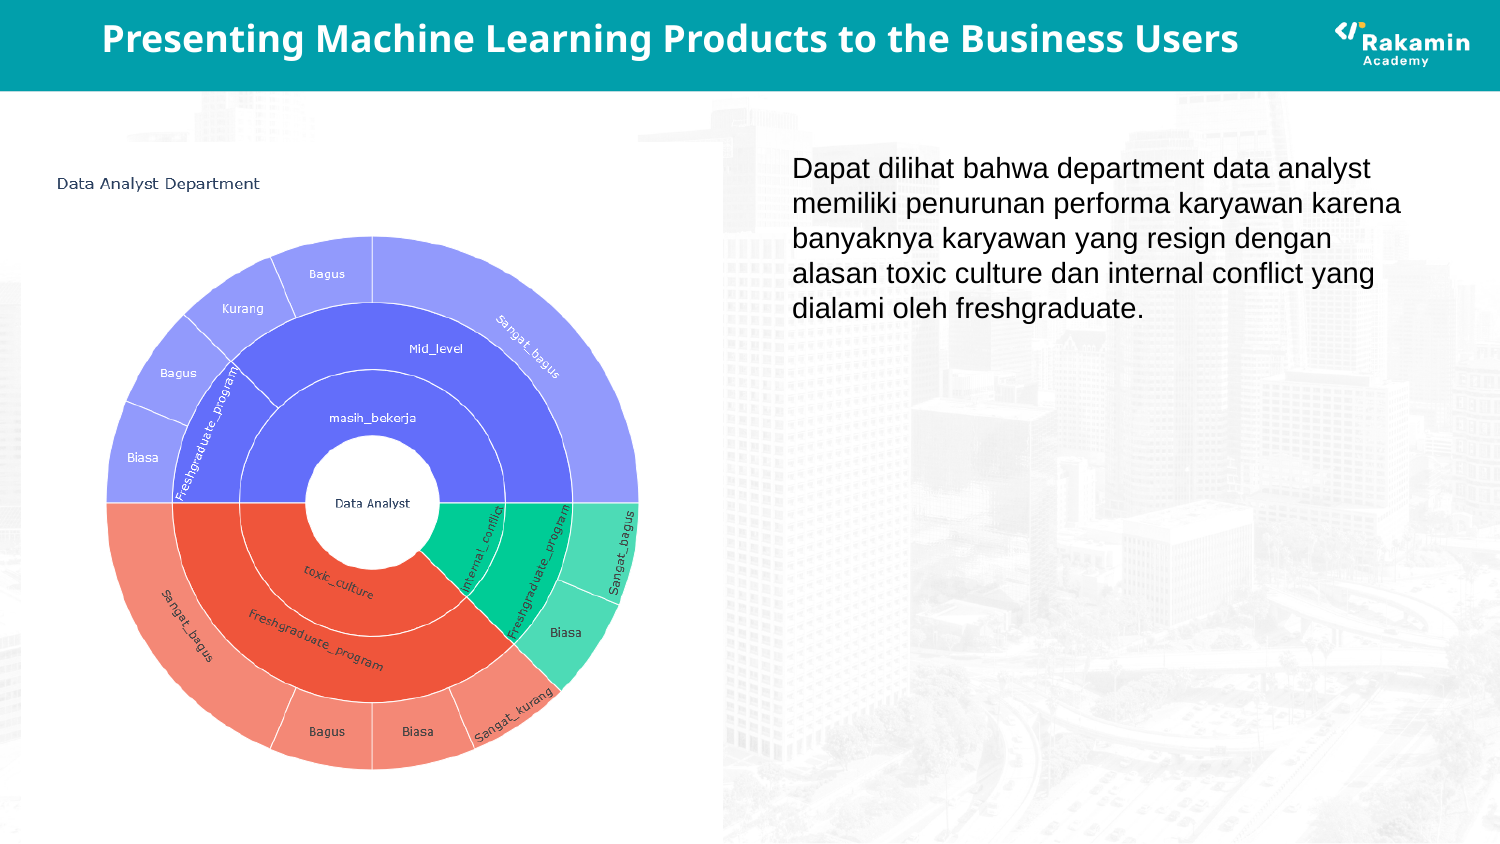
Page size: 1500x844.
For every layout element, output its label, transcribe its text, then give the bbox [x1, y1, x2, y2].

text_box Presenting Machine Learning Products to the Business Users [0, 0, 1342, 71]
picture [0, 0, 1500, 844]
text_box Dapat dilihat bahwa department data analyst memiliki penurunan performa karyawan karena banyaknya karyawan yang resign dengan alasan toxic culture dan internal conflict yang dialami oleh freshgraduate. [777, 142, 1438, 332]
